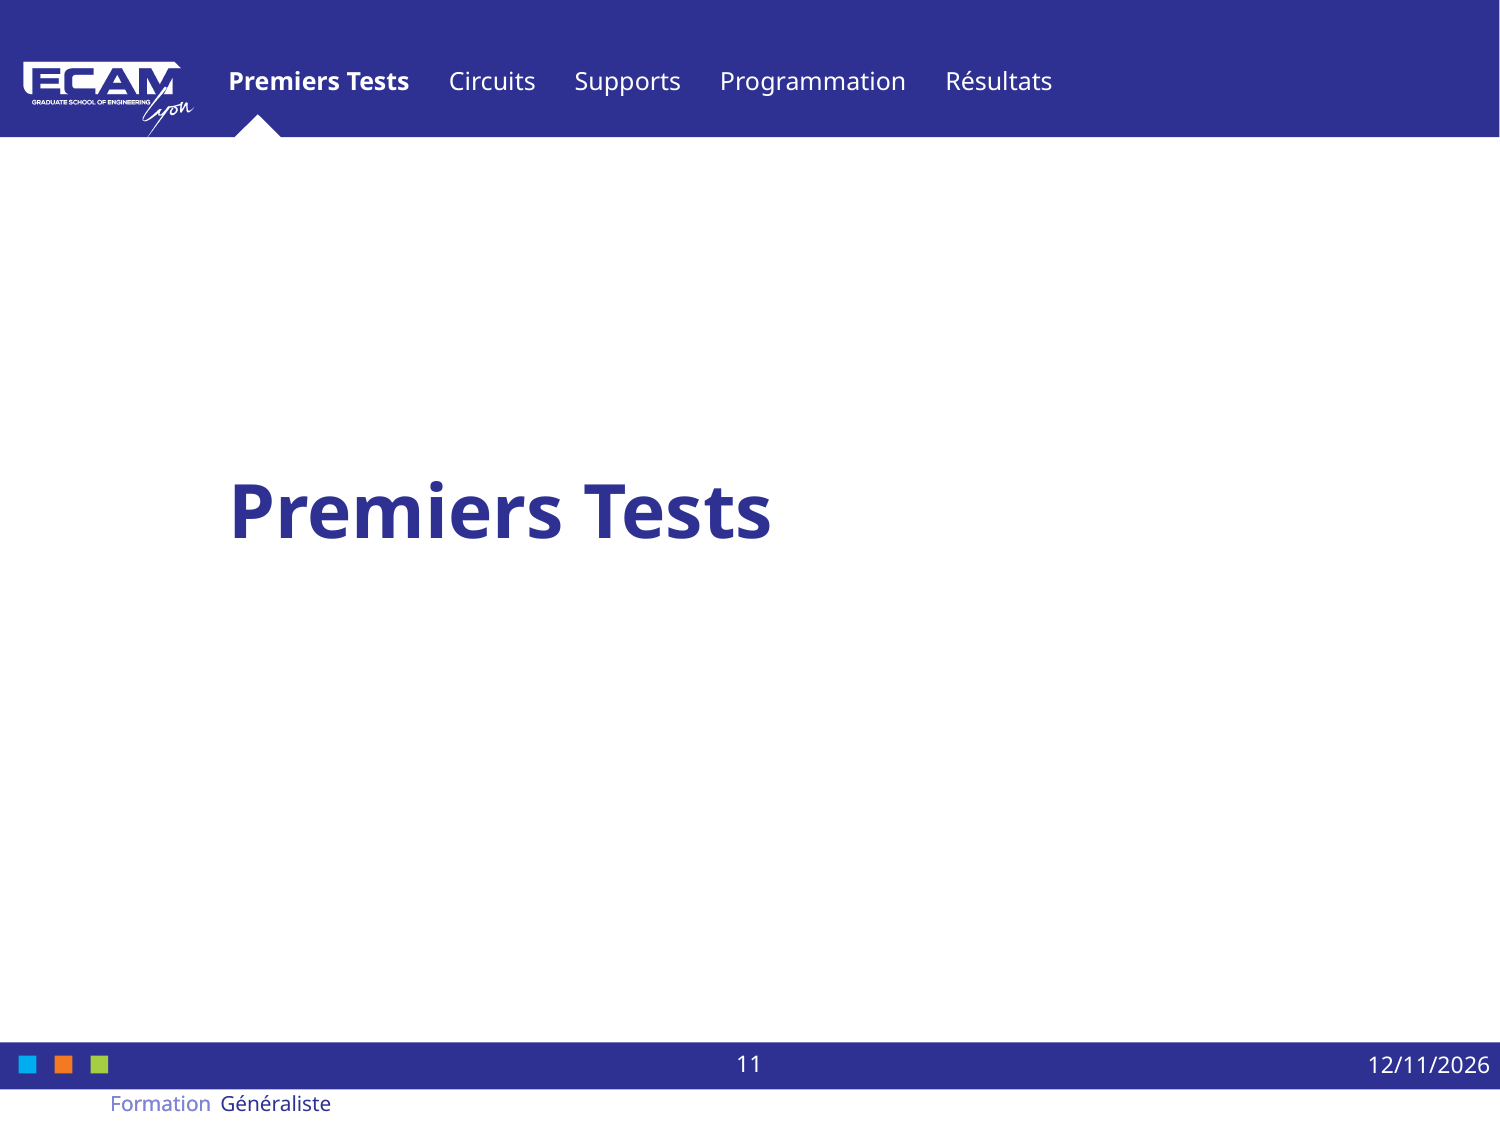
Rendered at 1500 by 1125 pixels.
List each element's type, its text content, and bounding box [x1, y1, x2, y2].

title Premiers Tests [213, 218, 1377, 561]
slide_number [1229, 1042, 1491, 1090]
slide_number 11 [693, 1042, 806, 1090]
picture [18, 55, 195, 140]
